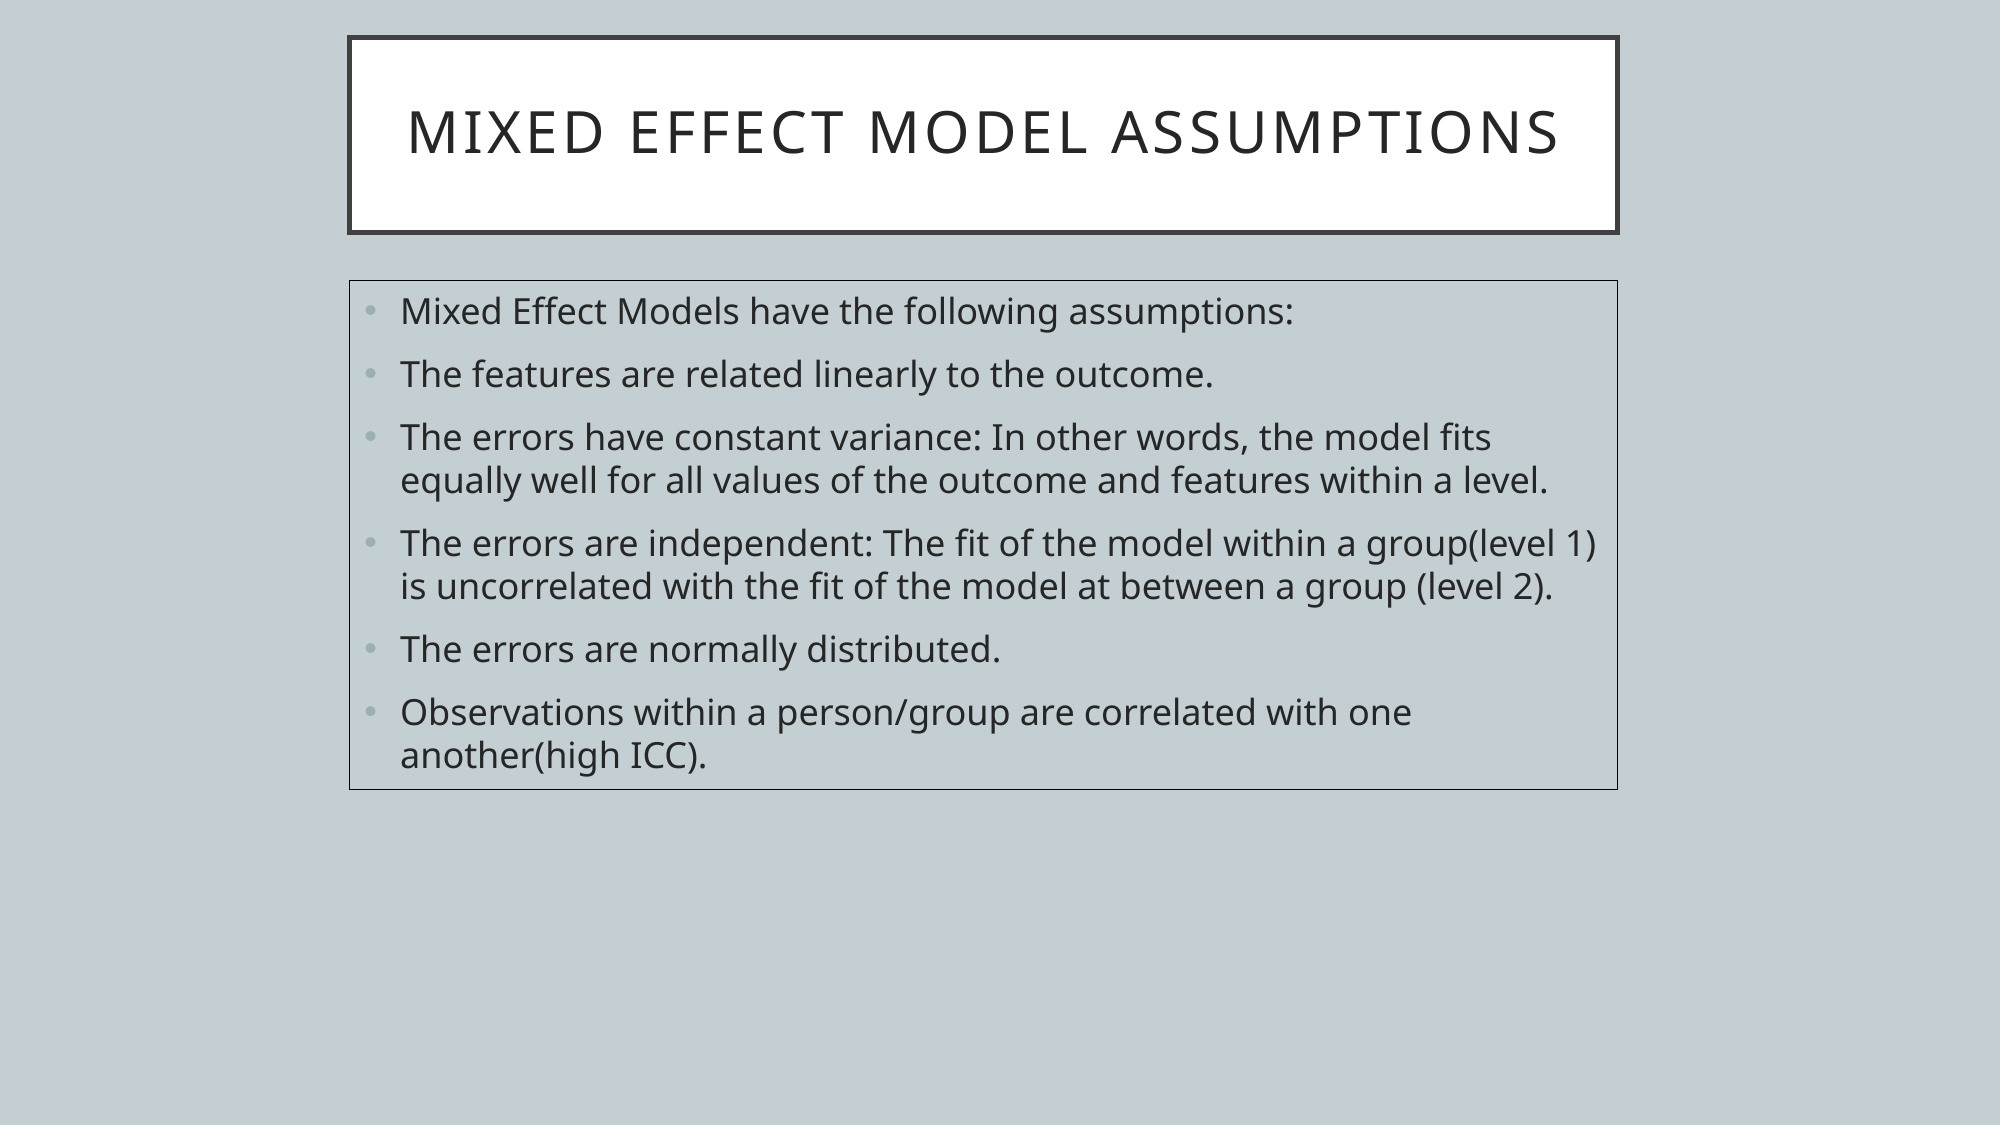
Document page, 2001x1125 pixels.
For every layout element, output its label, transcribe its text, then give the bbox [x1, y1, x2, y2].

list Mixed Effect Models have the following assumptions: The features are related linearly to the outcome. The errors have constant variance: In other words, the model fits equally well for all values of the outcome and features within a level. The errors are independent: The fit of the model within a group(level 1) is uncorrelated with the fit of the model at between a group (level 2). The errors are normally distributed. Observations within a person/group are correlated with one another(high ICC). [349, 280, 1618, 790]
title Mixed effect model Assumptions [347, 35, 1620, 235]
